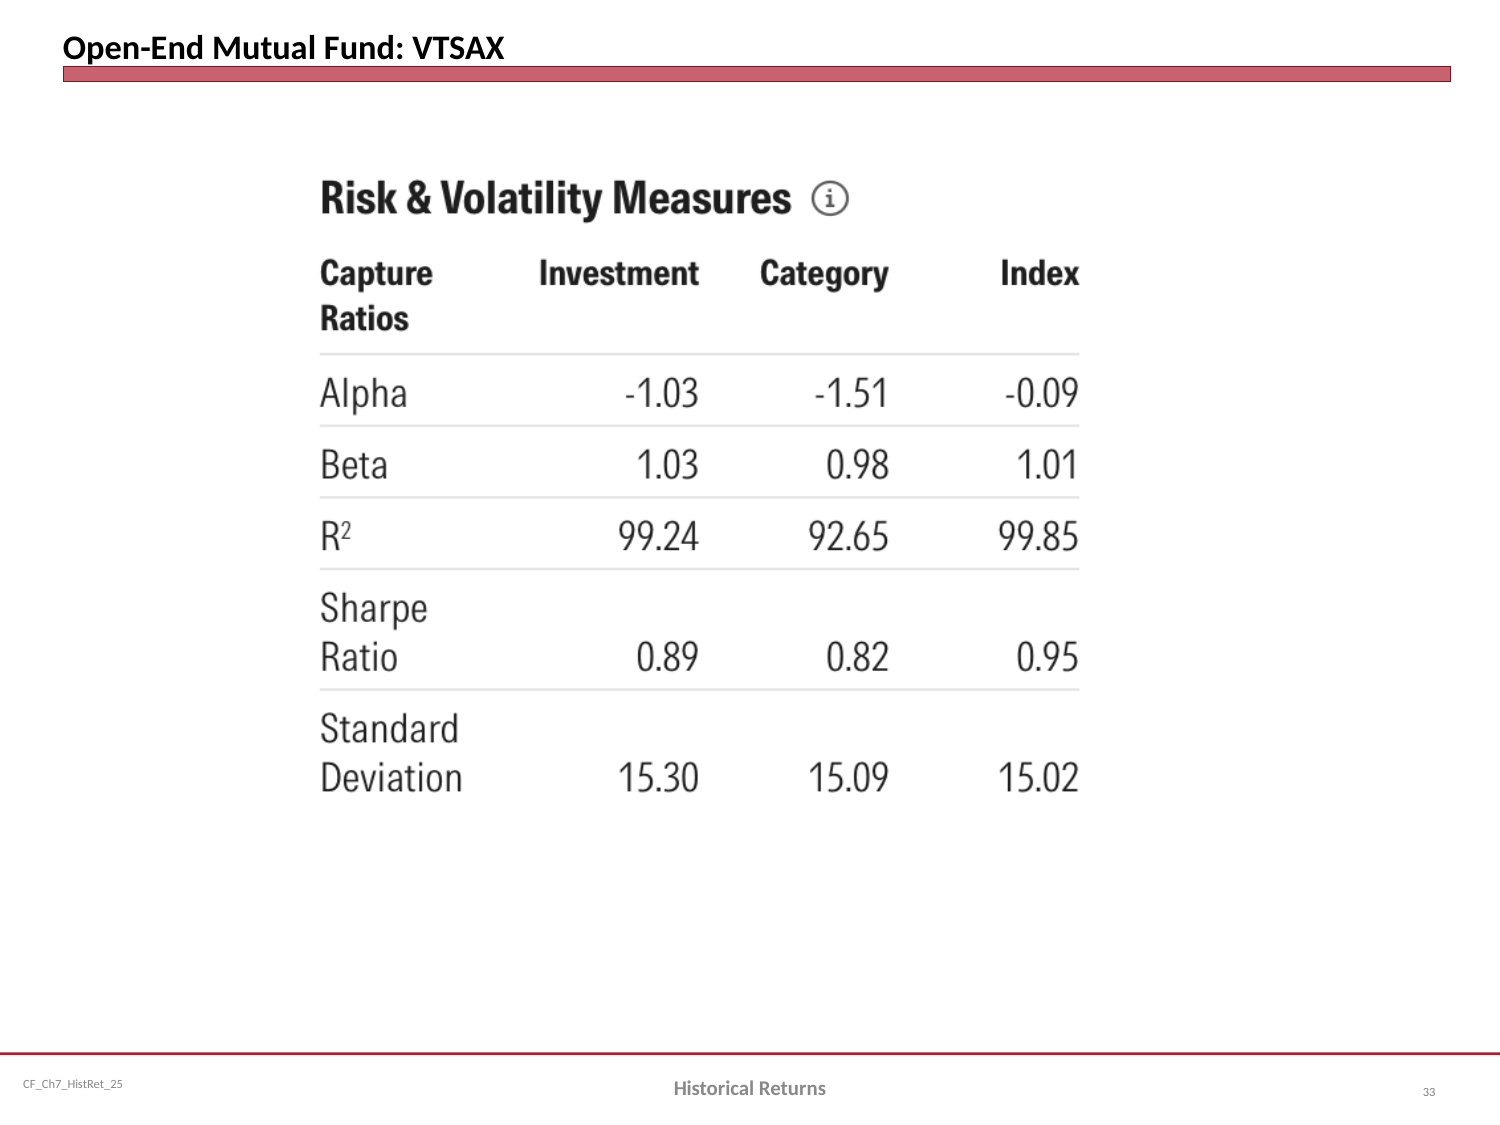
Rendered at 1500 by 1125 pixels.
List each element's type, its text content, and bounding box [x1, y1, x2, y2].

picture [274, 162, 1111, 838]
slide_number 33 [1375, 1061, 1451, 1122]
title Open-End Mutual Fund: VTSAX [62, 6, 1451, 67]
footer Historical Returns [512, 1056, 988, 1117]
